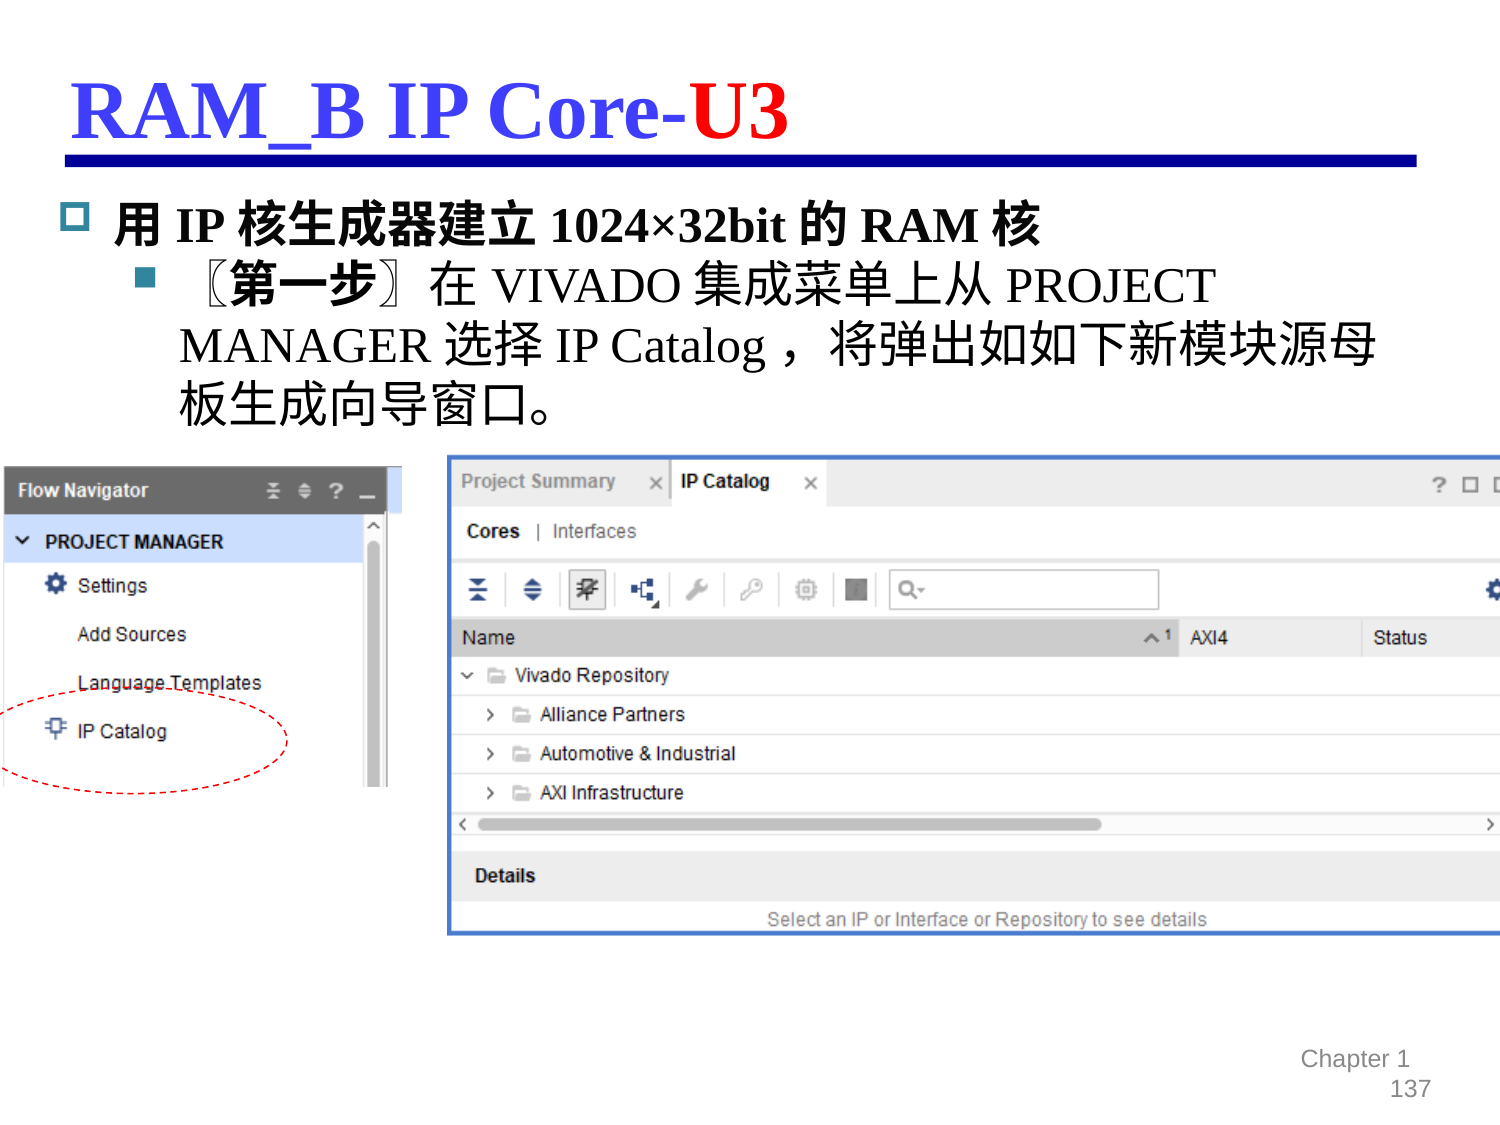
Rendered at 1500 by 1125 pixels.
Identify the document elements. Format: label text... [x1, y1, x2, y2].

picture [3, 466, 403, 788]
title RAM_B IP Core-U3 [55, 39, 1347, 170]
list 用IP核生成器建立1024×32bit的RAM核 〖第一步〗在VIVADO集成菜单上从PROJECT MANAGER选择IP Catalog，将弹出如如下新模块源母板生成向导窗口。 [42, 184, 1444, 932]
slide_number Chapter 1 137 [1246, 1042, 1447, 1103]
picture [446, 449, 1500, 939]
